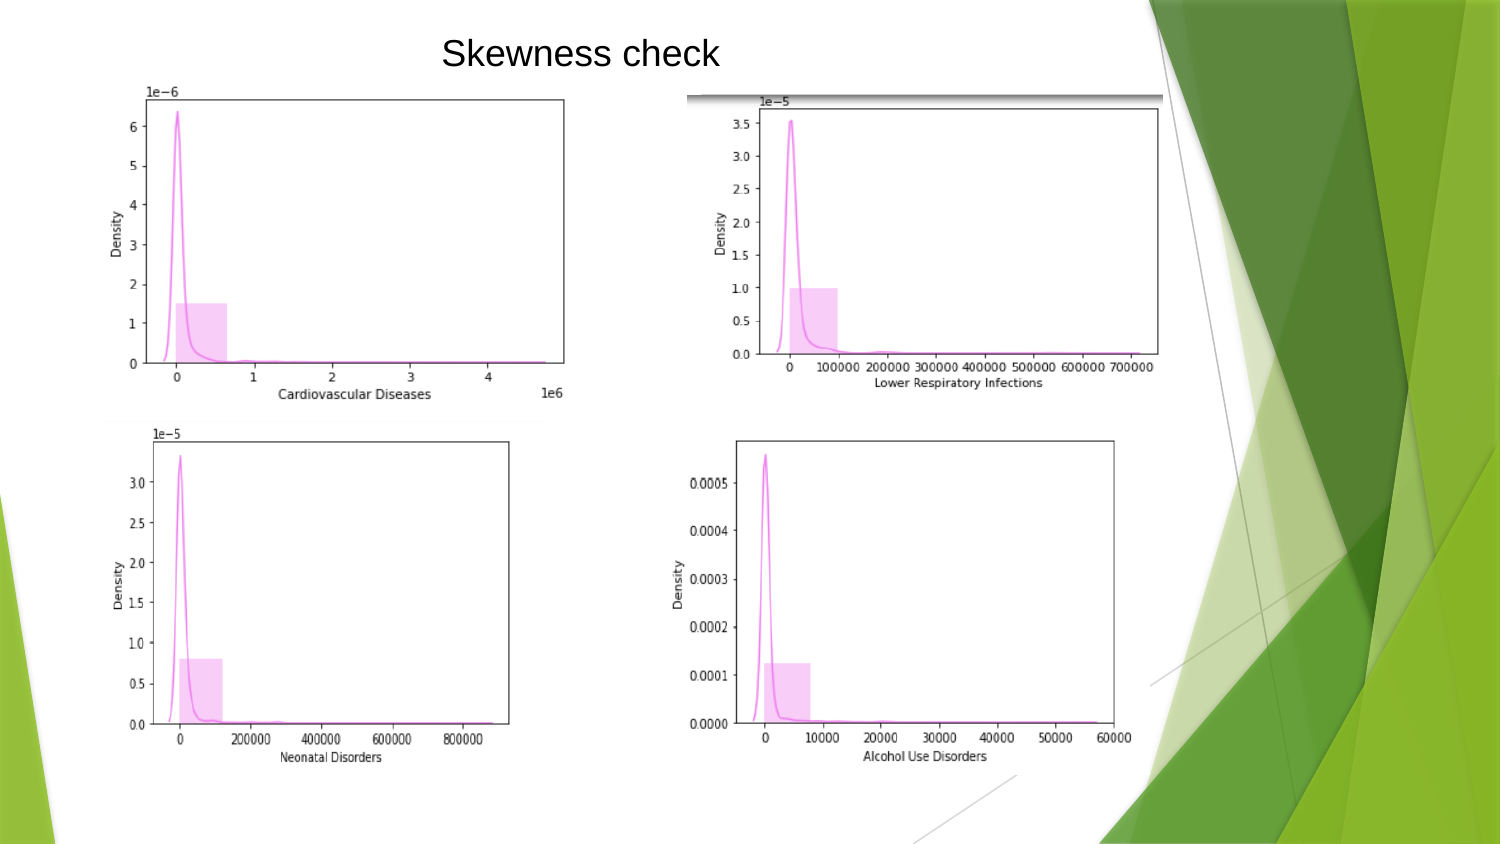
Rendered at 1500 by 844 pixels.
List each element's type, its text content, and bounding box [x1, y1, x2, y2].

picture [661, 421, 1151, 775]
picture [97, 421, 549, 770]
picture [99, 81, 595, 408]
picture [686, 94, 1163, 394]
text_box Skewness check [426, 21, 736, 81]
